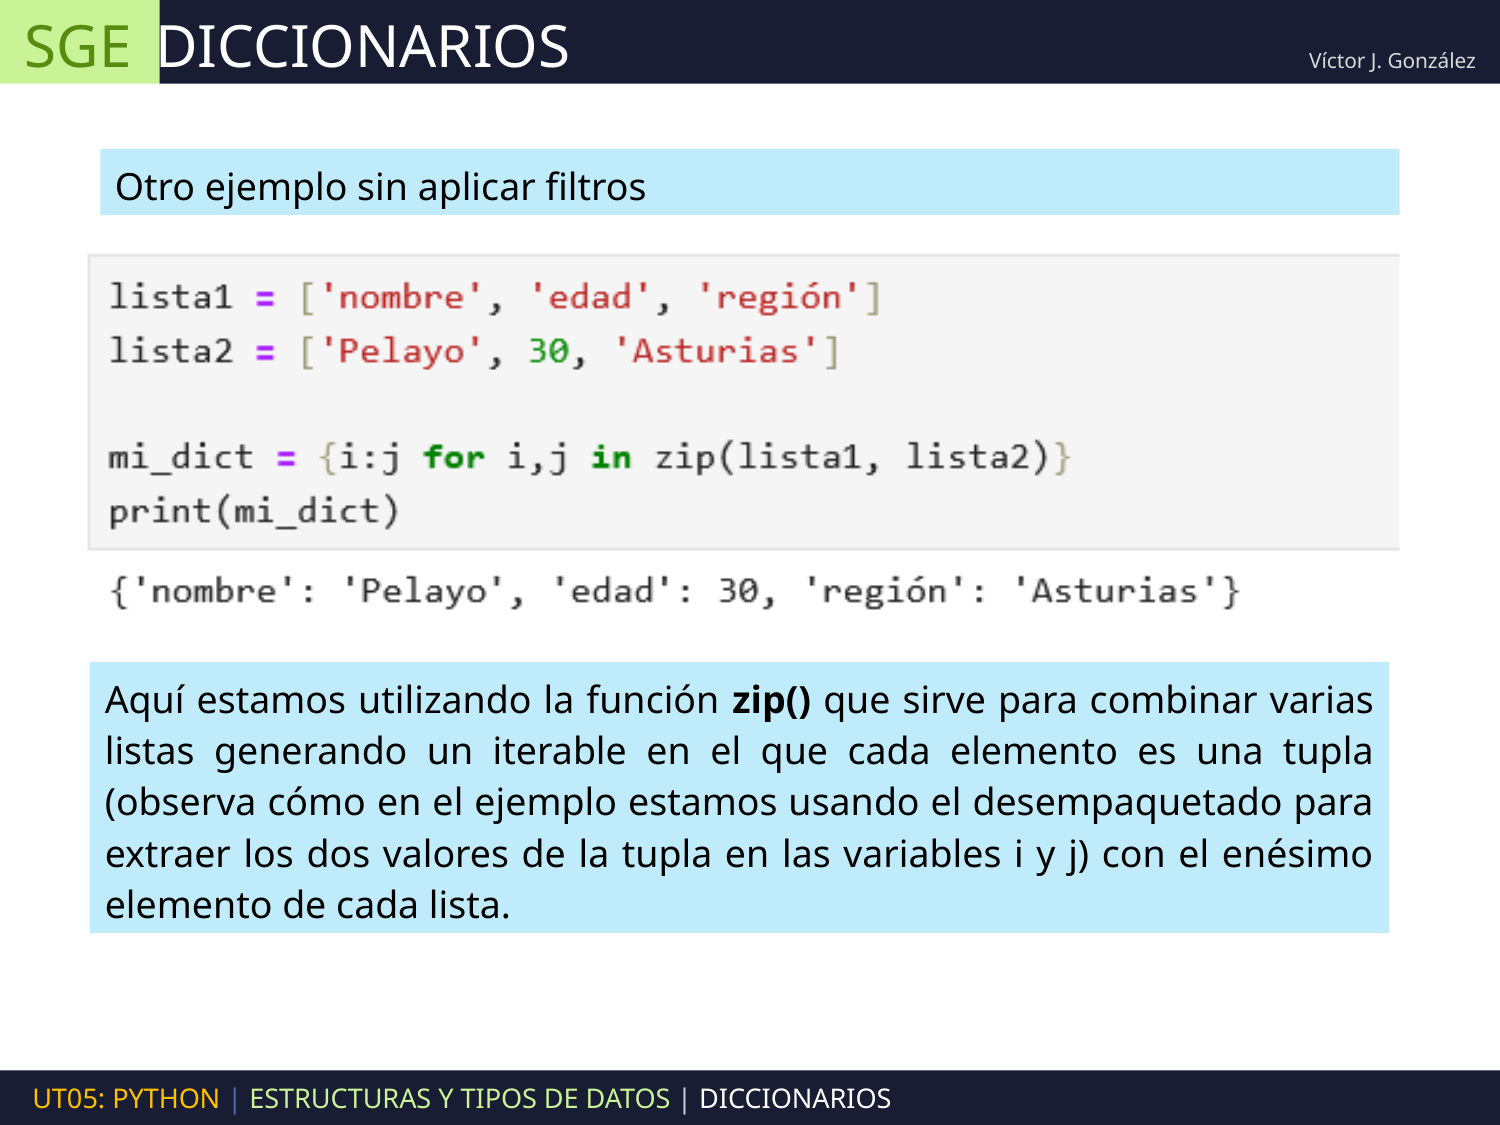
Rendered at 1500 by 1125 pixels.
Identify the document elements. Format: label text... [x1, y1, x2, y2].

text_box Víctor J. González [1294, 40, 1491, 80]
text_box [0, 1068, 1500, 1125]
text_box [0, 0, 161, 86]
text_box DICCIONARIOS [147, 1, 586, 86]
text_box SGE [10, 1, 147, 86]
picture [79, 243, 1400, 631]
text_box [161, 0, 1500, 86]
text_box UT05: PYTHON | ESTRUCTURAS Y TIPOS DE DATOS | DICCIONARIOS [17, 1073, 1500, 1122]
text_box Otro ejemplo sin aplicar filtros [100, 148, 1400, 215]
text_box Aquí estamos utilizando la función zip() que sirve para combinar varias listas generando un iterable en el que cada elemento es una tupla (observa cómo en el ejemplo estamos usando el desempaquetado para extraer los dos valores de la tupla en las variables i y j) con el enésimo elemento de cada lista. [89, 662, 1390, 934]
